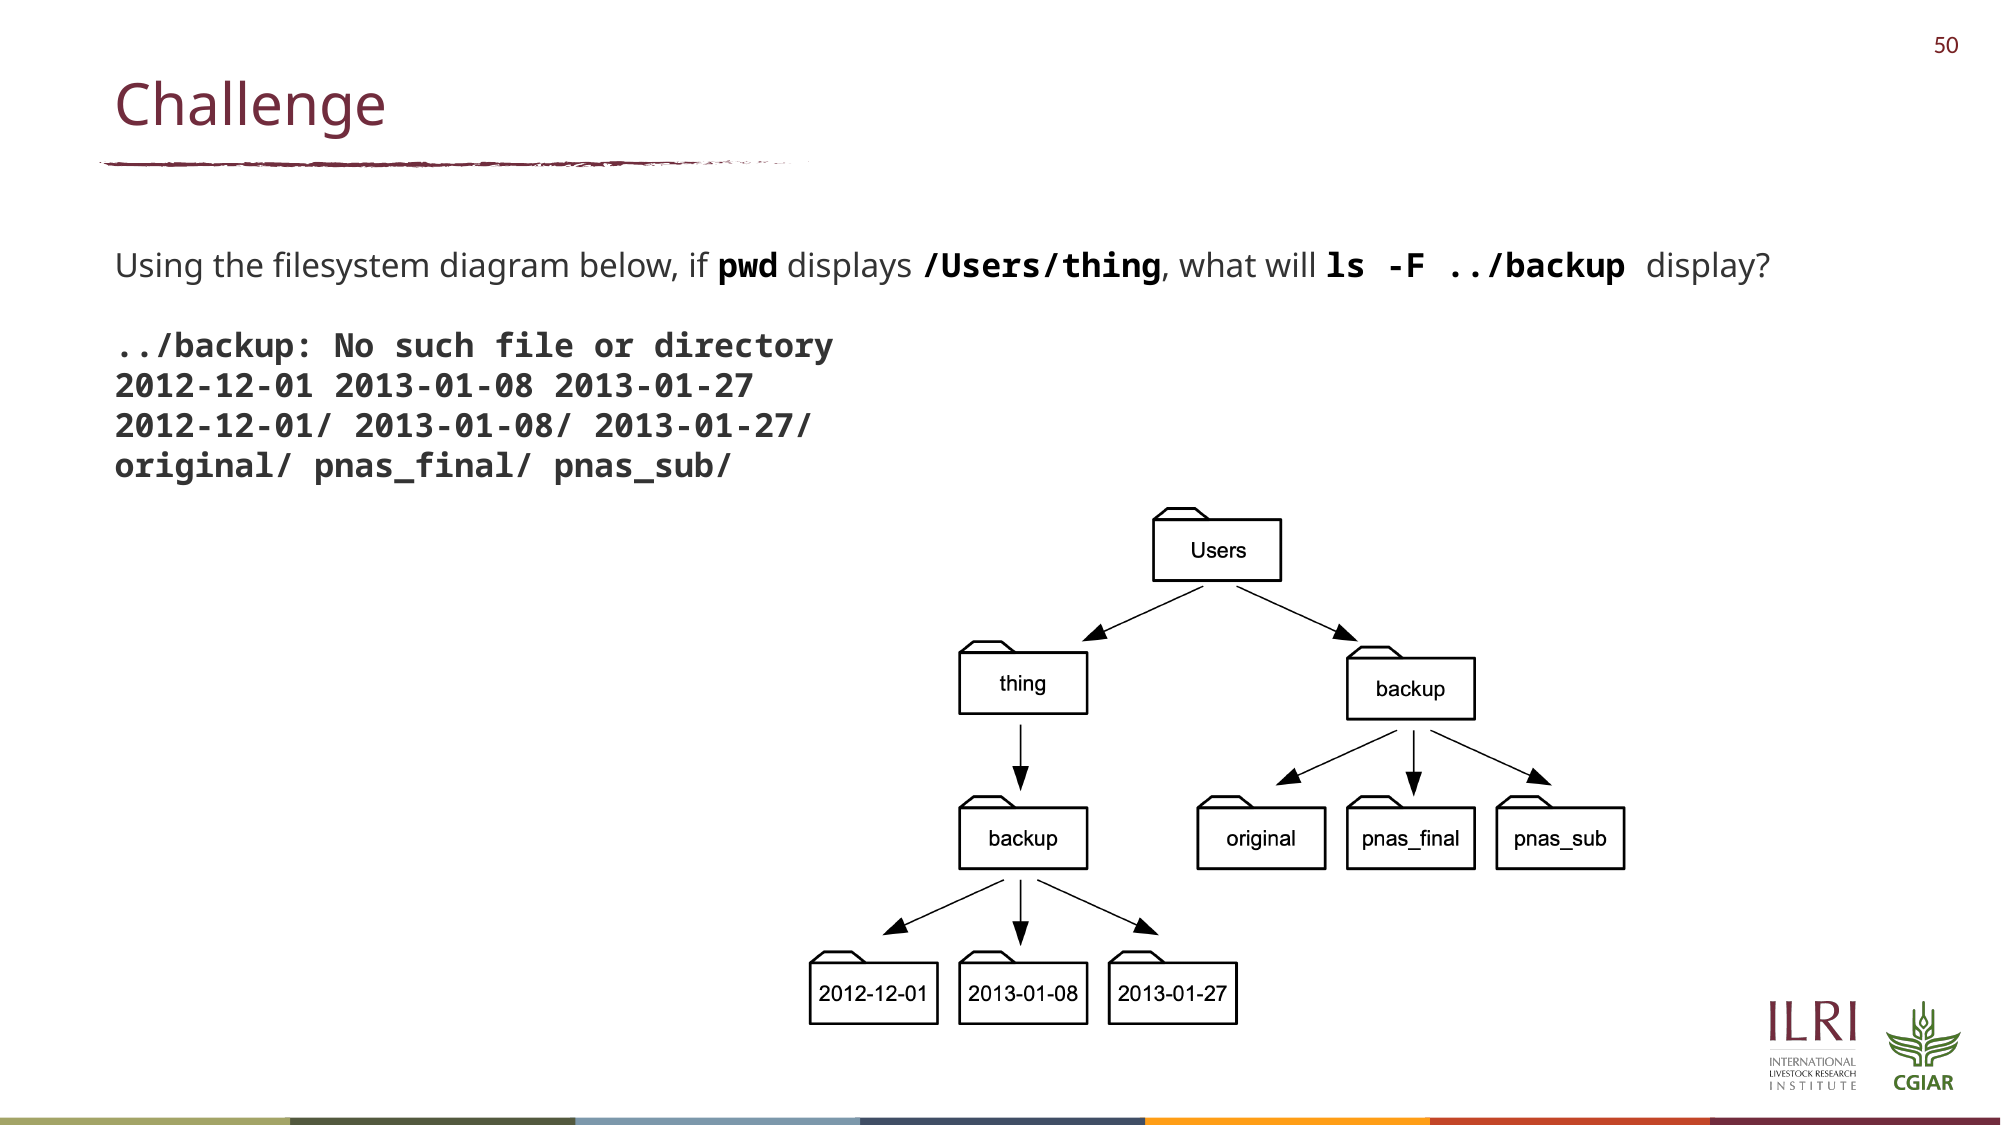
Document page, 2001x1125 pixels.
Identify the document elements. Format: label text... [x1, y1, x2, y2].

text_box Challenge [99, 49, 1881, 145]
picture [1770, 1001, 1961, 1090]
picture [808, 507, 1626, 1025]
picture [99, 160, 809, 168]
text_box Using the filesystem diagram below, if pwd displays /Users/thing, what will ls -F ../backup display? ../backup: No such file or directory 2012-12-01 2013-01-08 2013-01-27 2012-12-01/ 2013-01-08/ 2013-01-27/ original/ pnas_final/ pnas_sub/ [99, 236, 1861, 651]
